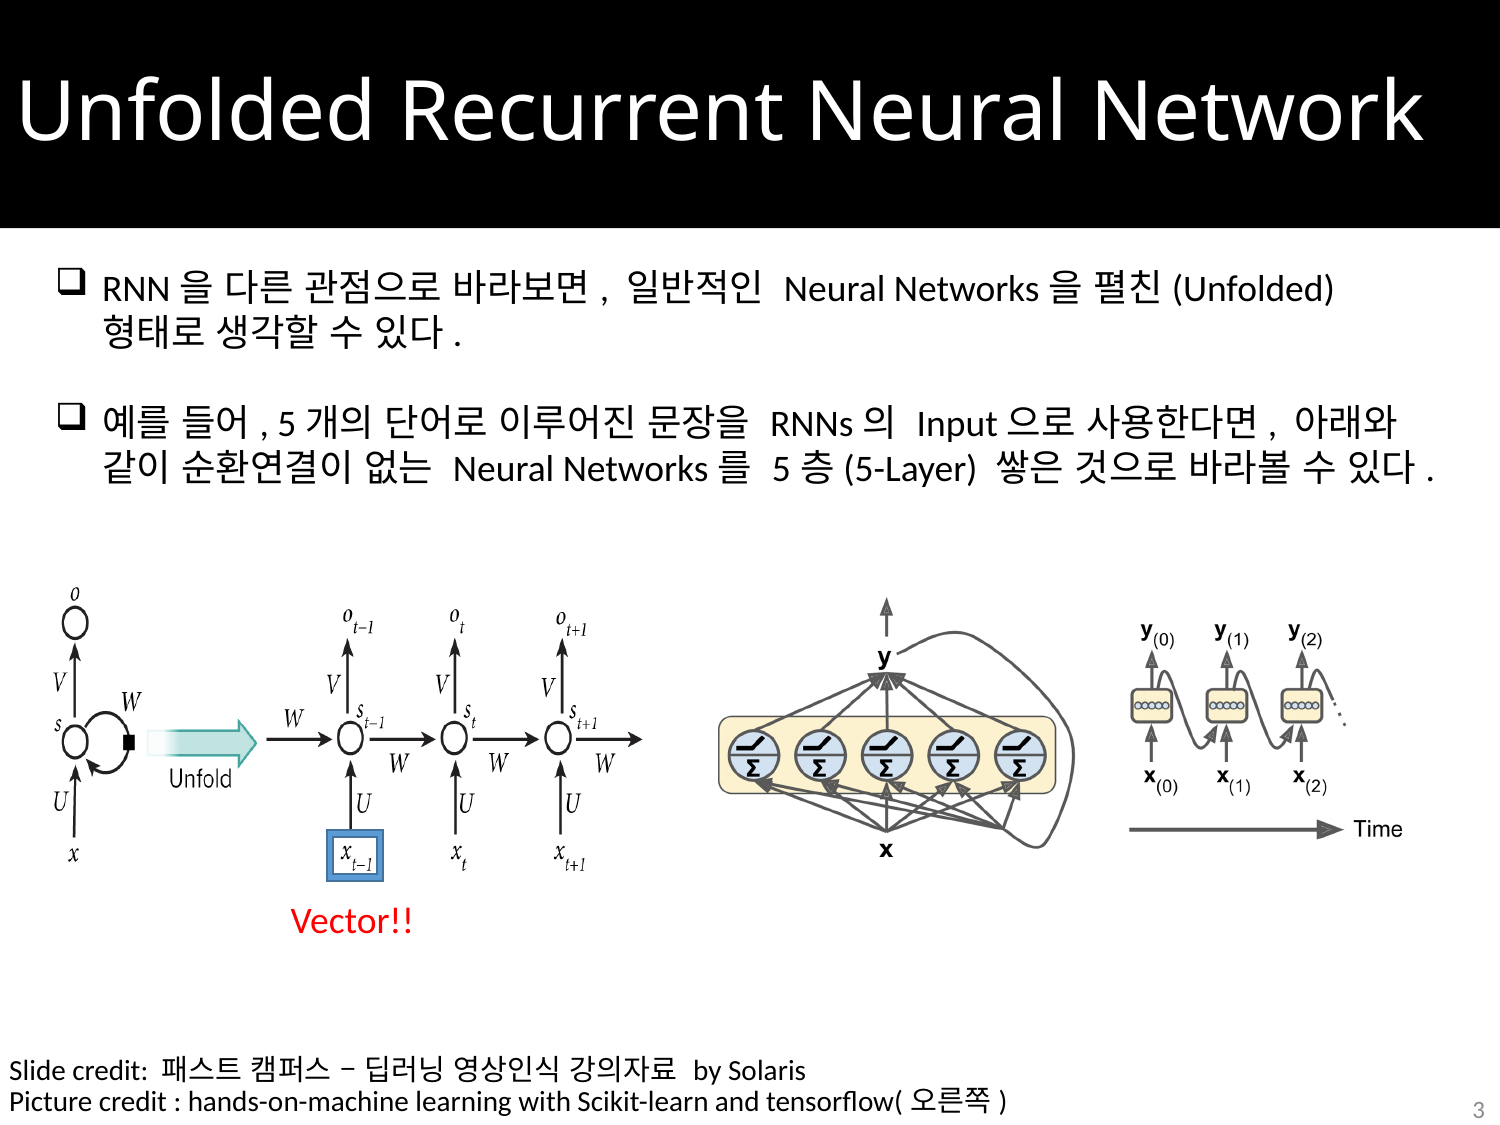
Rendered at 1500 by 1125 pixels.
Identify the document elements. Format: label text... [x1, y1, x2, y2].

text_box RNN을 다른 관점으로 바라보면, 일반적인 Neural Networks을 펼친(Unfolded) 형태로 생각할 수 있다. 예를 들어, 5개의 단어로 이루어진 문장을 RNNs의 Input으로 사용한다면, 아래와 같이 순환연결이 없는 Neural Networks를 5층(5-Layer) 쌓은 것으로 바라볼 수 있다. [40, 256, 1463, 497]
slide_number 3 [1162, 1078, 1500, 1125]
text_box Vector!! [275, 889, 563, 949]
picture [40, 568, 647, 881]
picture [718, 597, 1402, 857]
list Slide credit: 패스트 캠퍼스 – 딥러닝 영상인식 강의자료 by Solaris Picture credit : hands-on-machine learning with Scikit-learn and tensorflow(오른쪽) [0, 1047, 1457, 1125]
title Unfolded Recurrent Neural Network [0, 0, 1500, 229]
